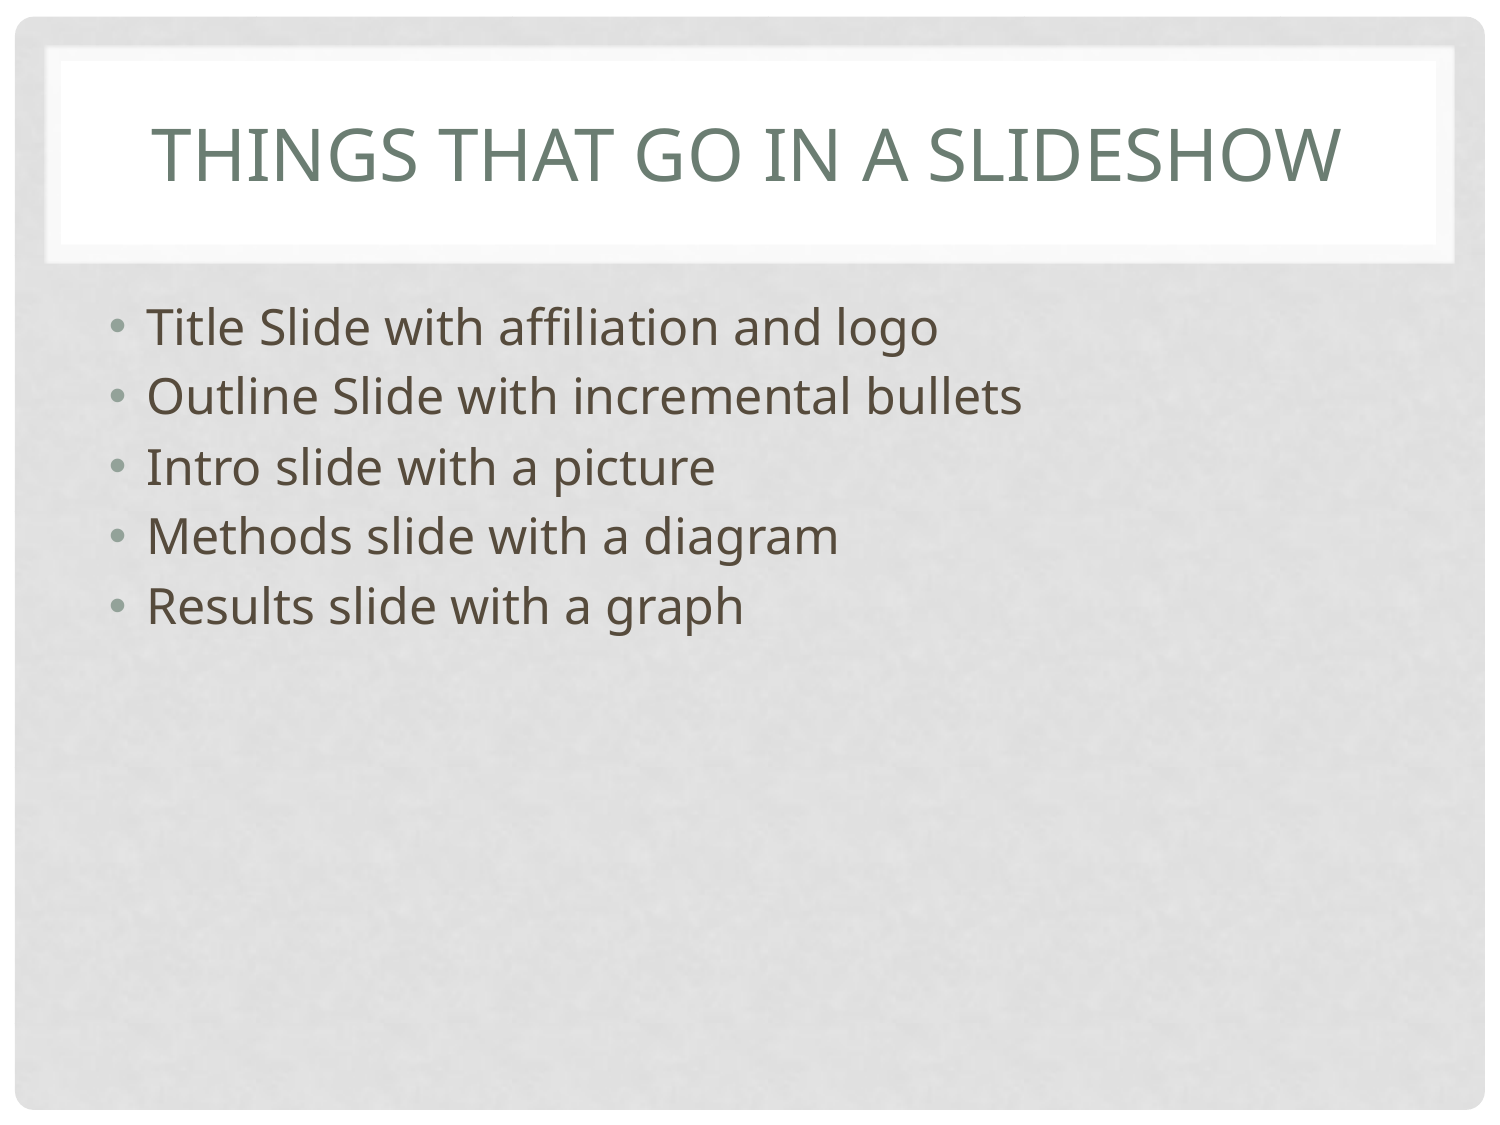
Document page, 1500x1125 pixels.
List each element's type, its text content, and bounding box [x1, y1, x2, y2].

list Title Slide with affiliation and logo Outline Slide with incremental bullets Intro slide with a picture Methods slide with a diagram Results slide with a graph [75, 287, 1425, 1005]
title Things that go in a slideshow [69, 66, 1425, 238]
